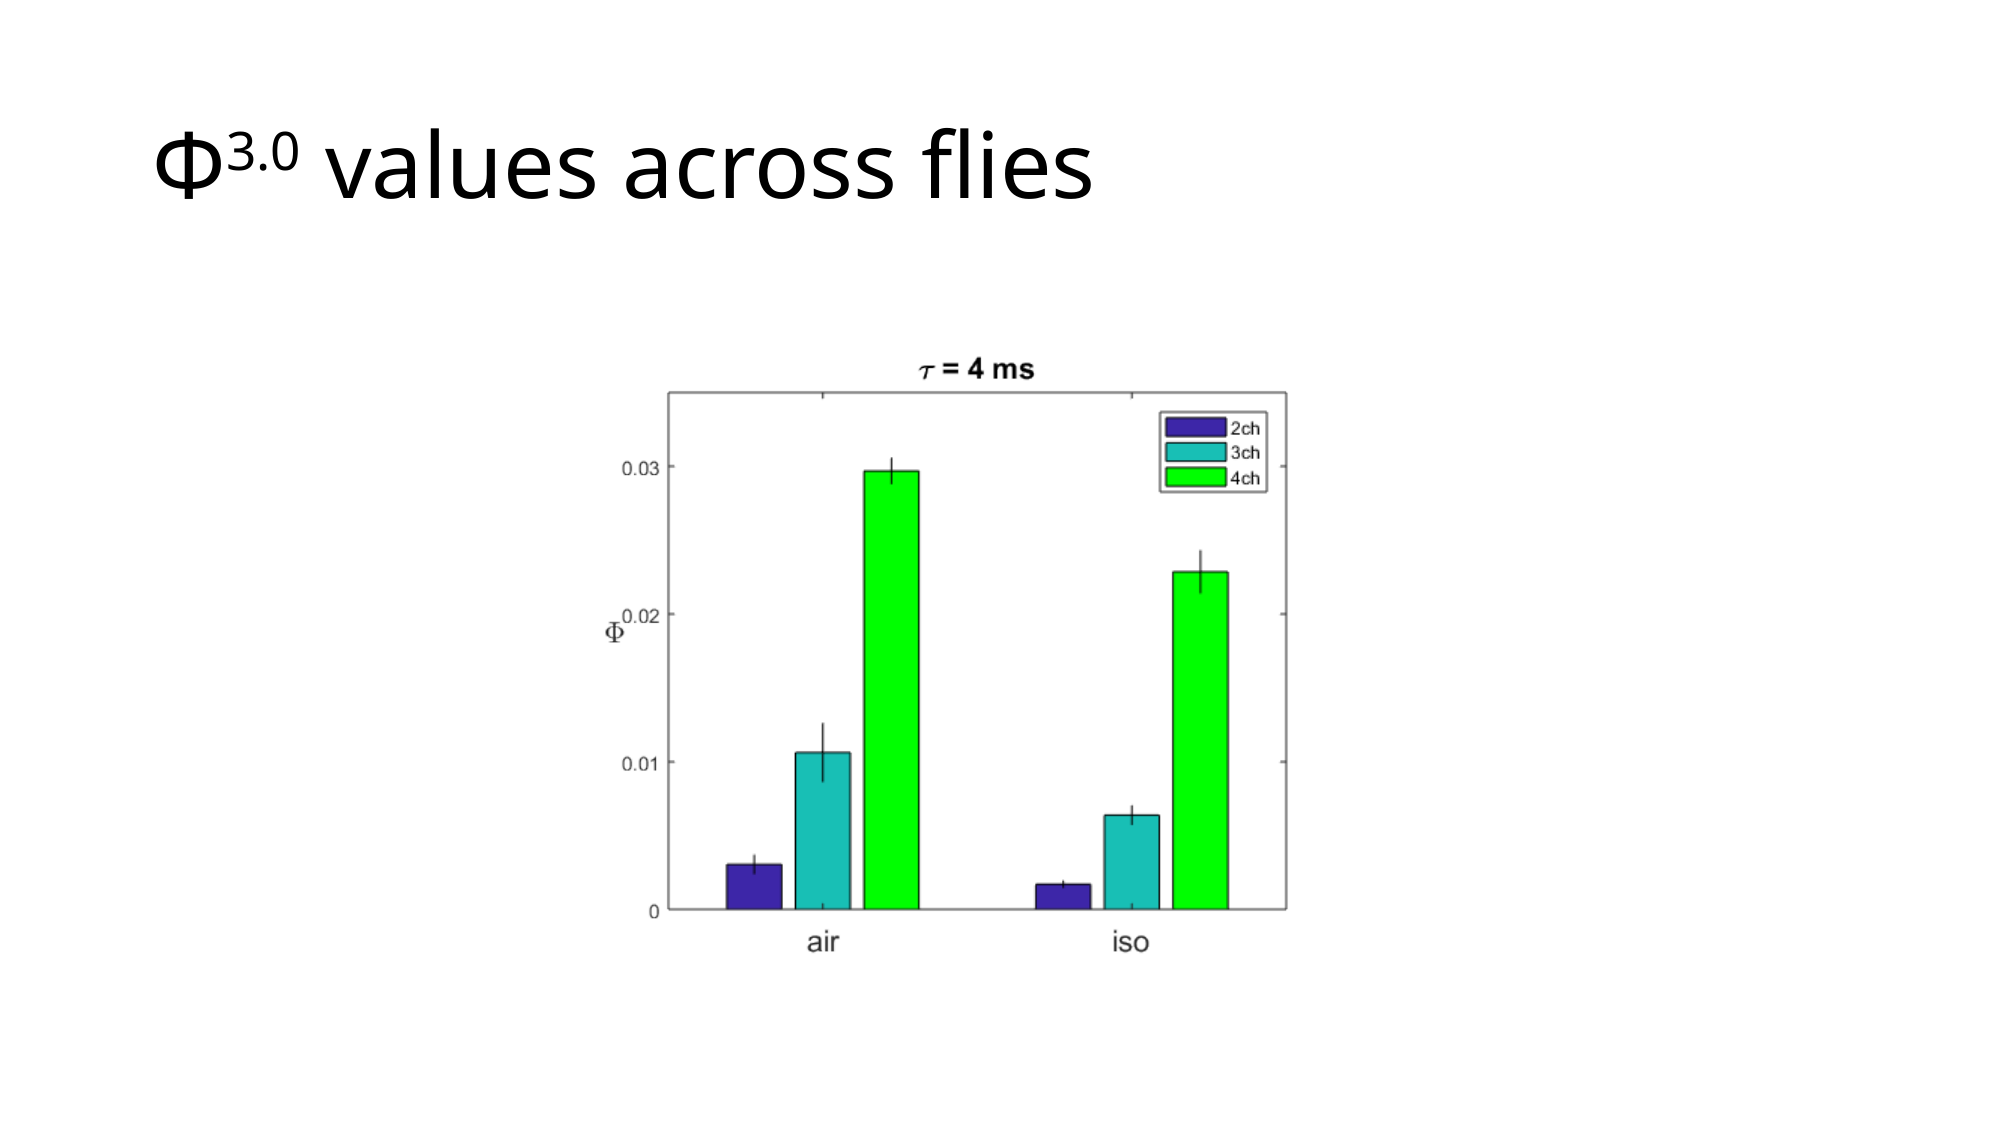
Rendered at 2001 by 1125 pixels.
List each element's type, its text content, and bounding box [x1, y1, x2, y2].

picture [601, 349, 1313, 970]
title Φ3.0 values across flies [137, 59, 1863, 278]
